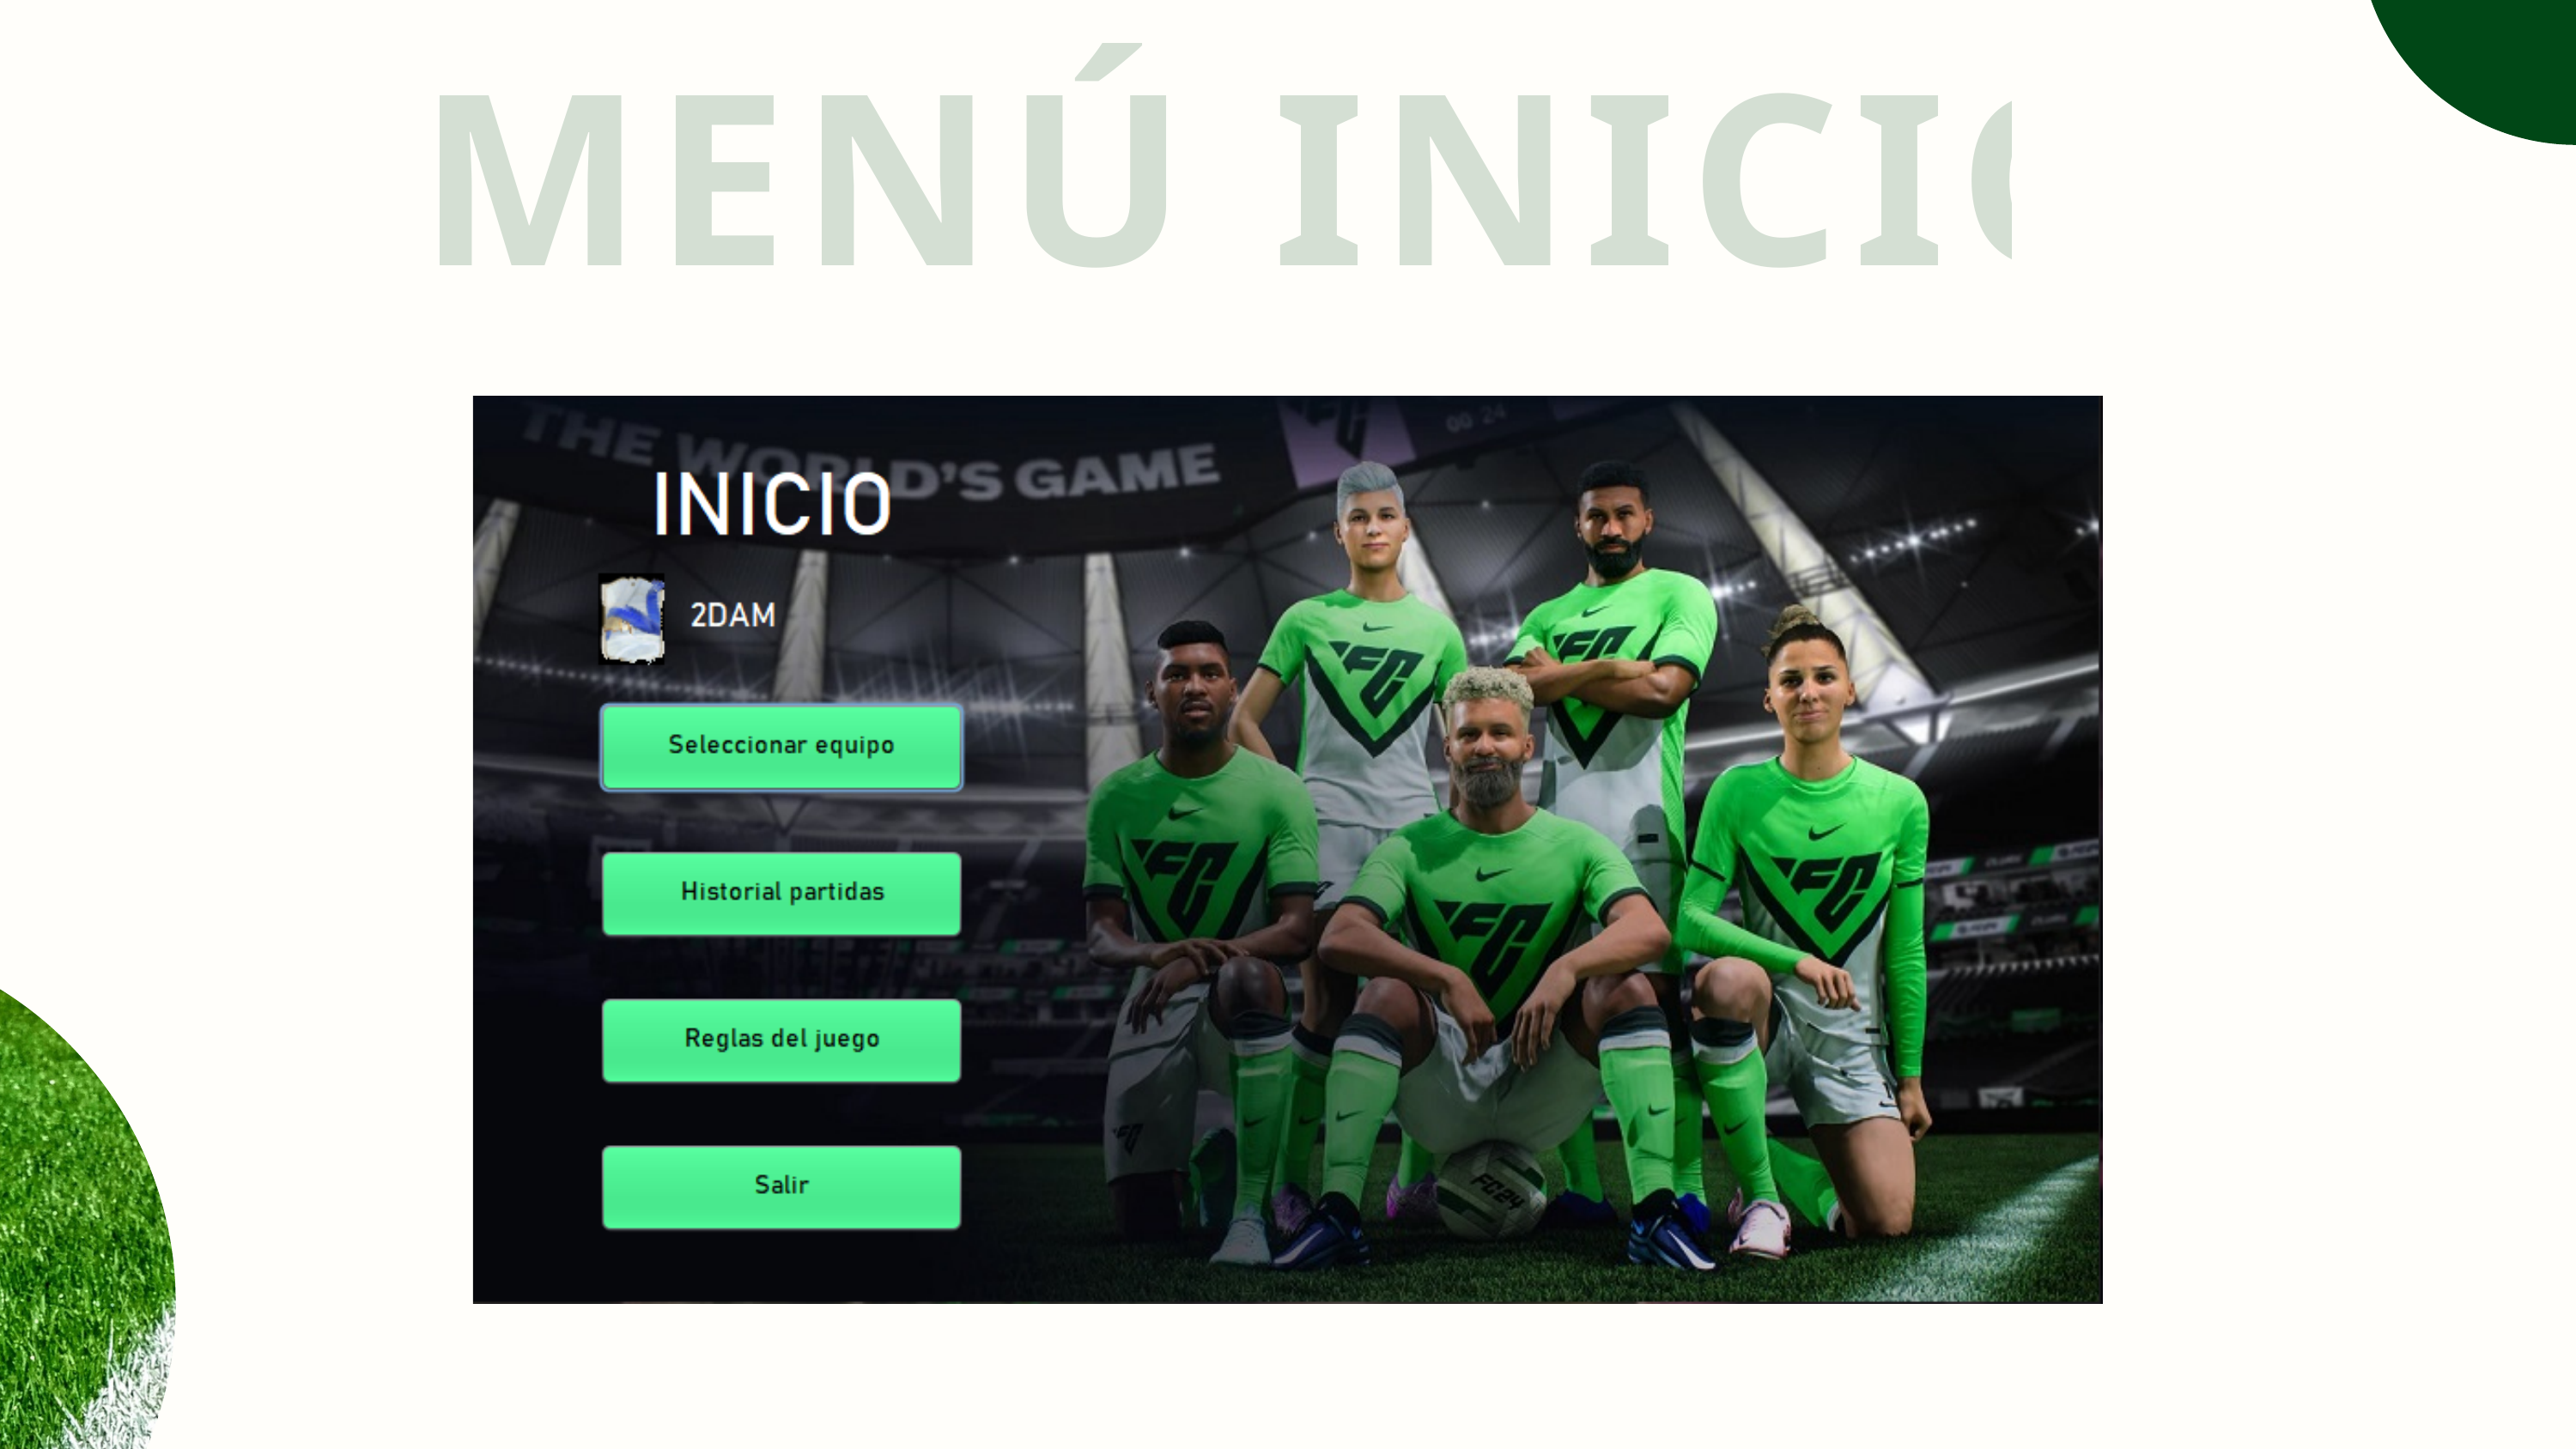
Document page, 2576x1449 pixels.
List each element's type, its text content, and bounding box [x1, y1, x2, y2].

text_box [0, 934, 176, 1449]
text_box MENÚ INICIO [305, 0, 2263, 313]
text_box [2358, 0, 2576, 145]
text_box [472, 396, 2103, 1304]
